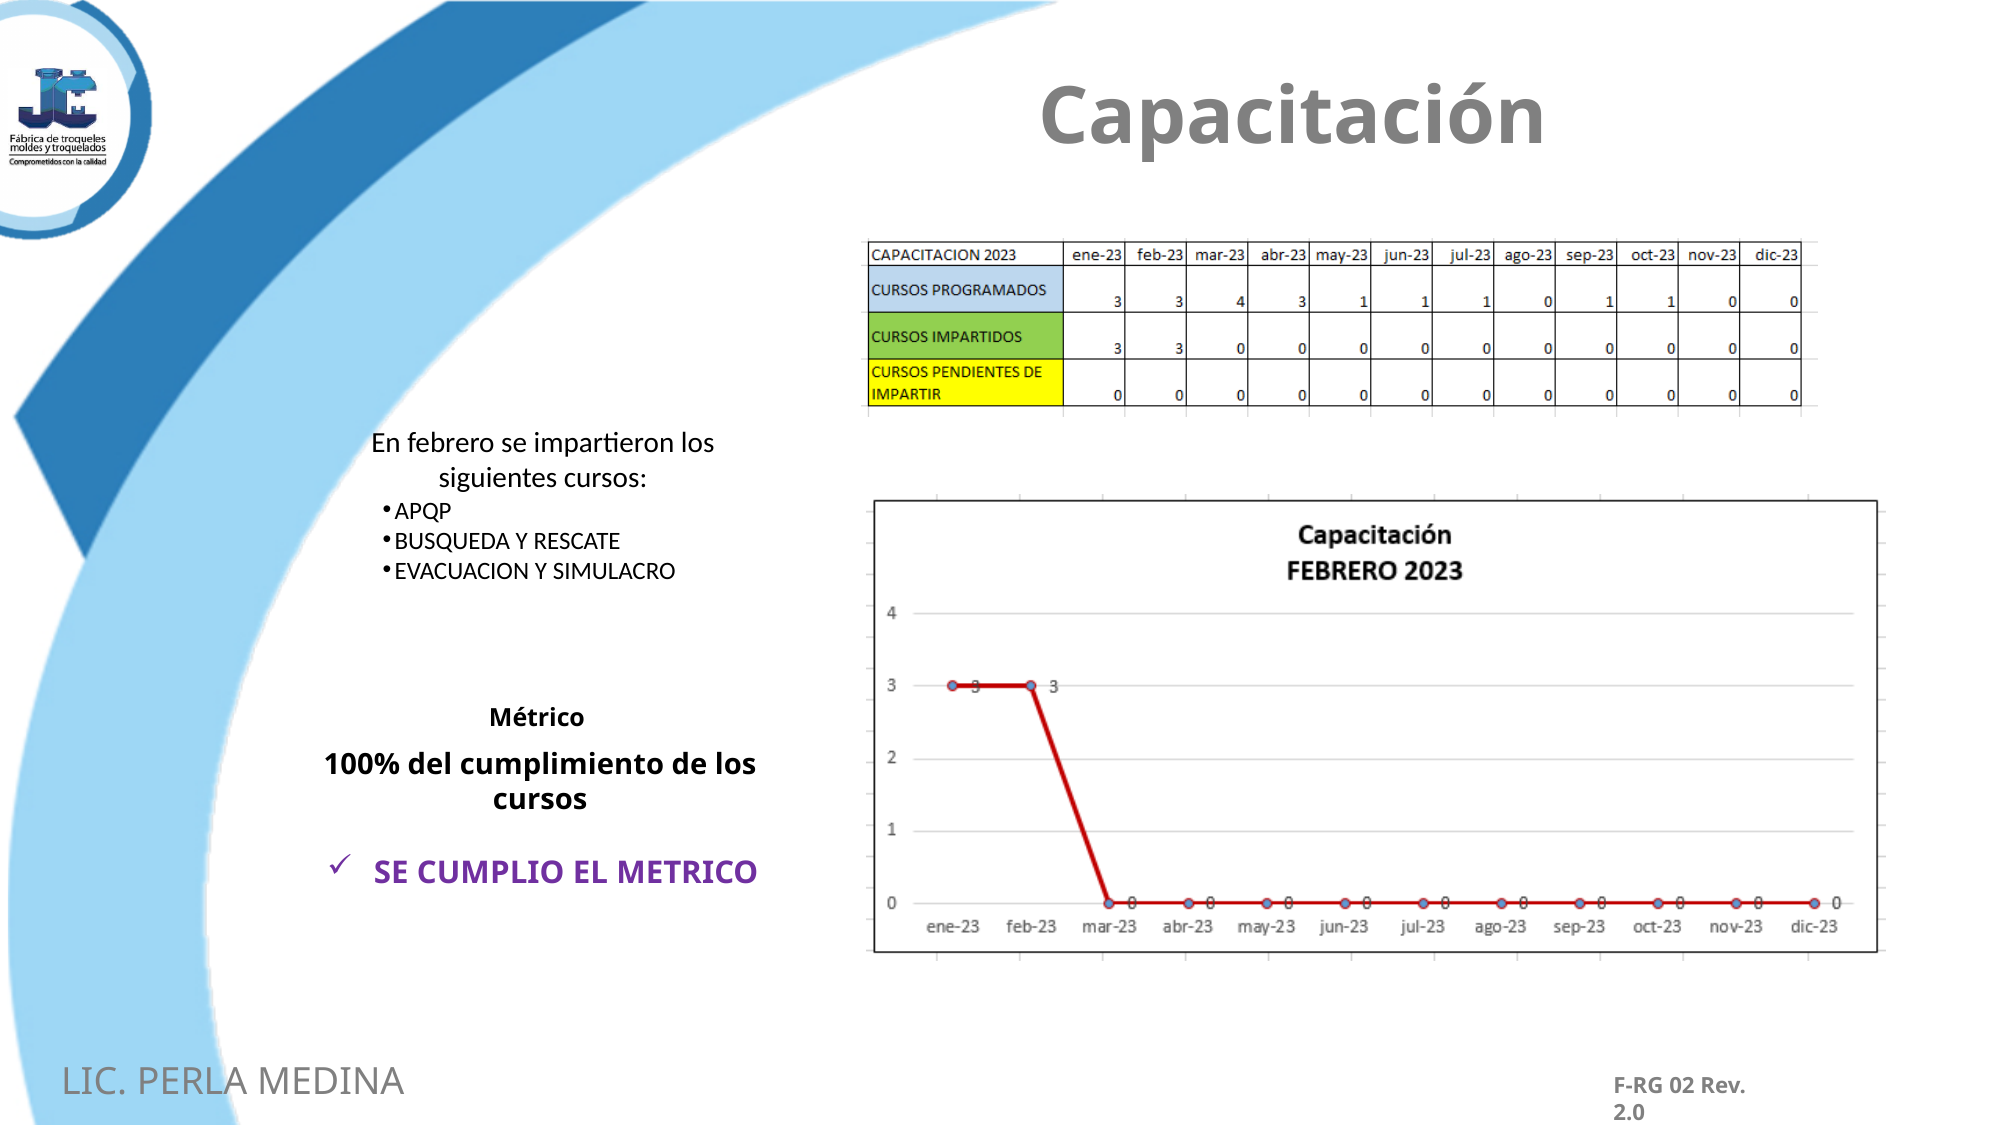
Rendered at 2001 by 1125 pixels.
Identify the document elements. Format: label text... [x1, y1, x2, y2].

text_box Capacitación [1023, 92, 1575, 229]
text_box APQP BUSQUEDA Y RESCATE EVACUACION Y SIMULACRO [368, 486, 718, 622]
text_box Métrico 100% del cumplimiento de los cursos [294, 693, 787, 823]
text_box LIC. PERLA MEDINA [45, 1054, 469, 1110]
text_box SE CUMPLIO EL METRICO [278, 845, 808, 898]
text_box En febrero se impartieron los siguientes cursos: [294, 416, 792, 537]
picture [0, 0, 1887, 1123]
